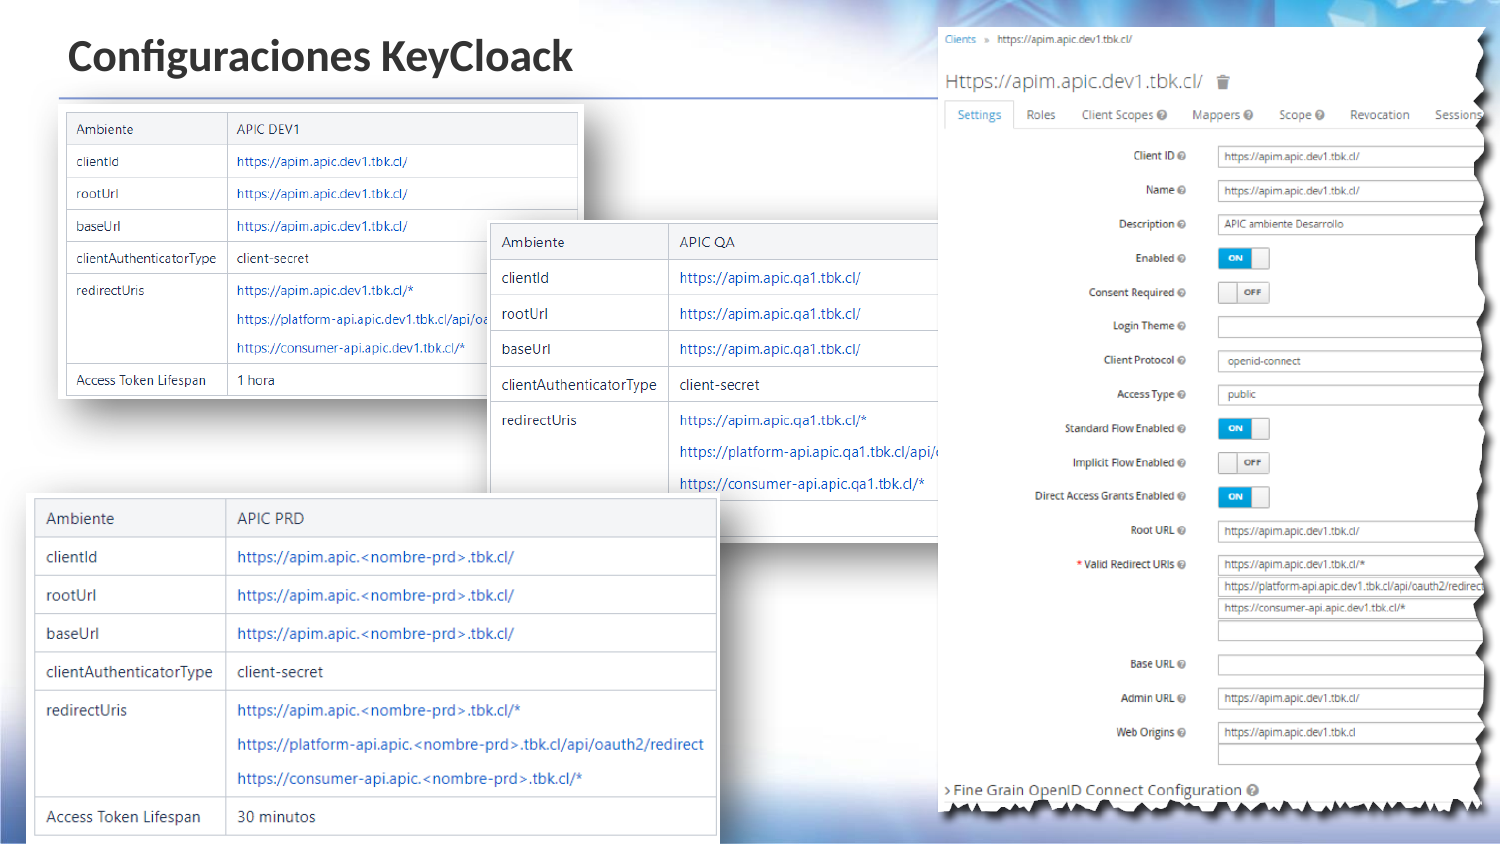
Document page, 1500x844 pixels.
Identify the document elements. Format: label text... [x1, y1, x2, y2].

picture [0, 0, 1500, 844]
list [58, 104, 585, 399]
title Configuraciones KeyCloack [52, 23, 1190, 83]
